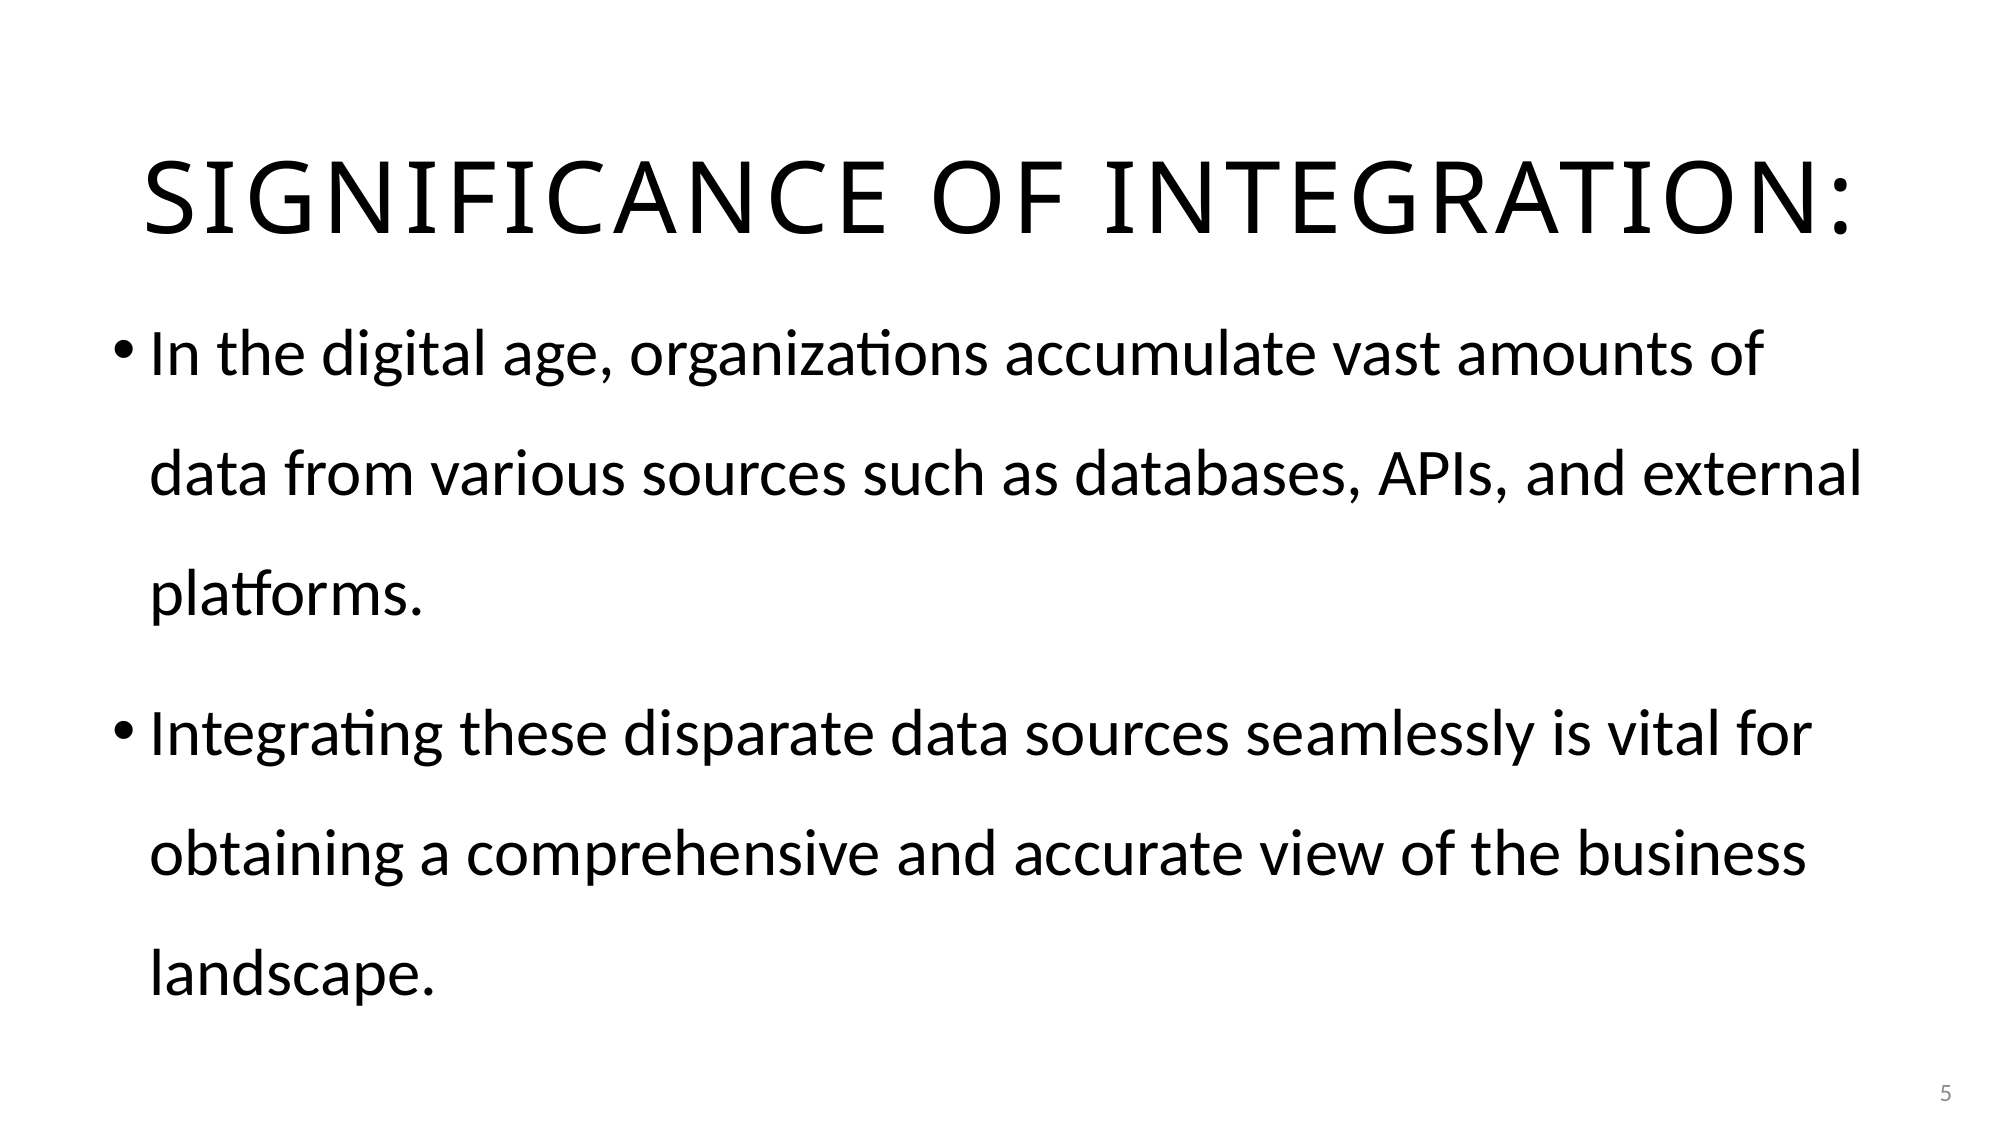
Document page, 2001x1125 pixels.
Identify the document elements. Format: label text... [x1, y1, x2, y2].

slide_number 5 [1894, 1061, 1968, 1121]
list In the digital age, organizations accumulate vast amounts of data from various sources such as databases, APIs, and external platforms. Integrating these disparate data sources seamlessly is vital for obtaining a comprehensive and accurate view of the business landscape. [97, 261, 1903, 1043]
title Significance of Integration: [97, 22, 1903, 261]
